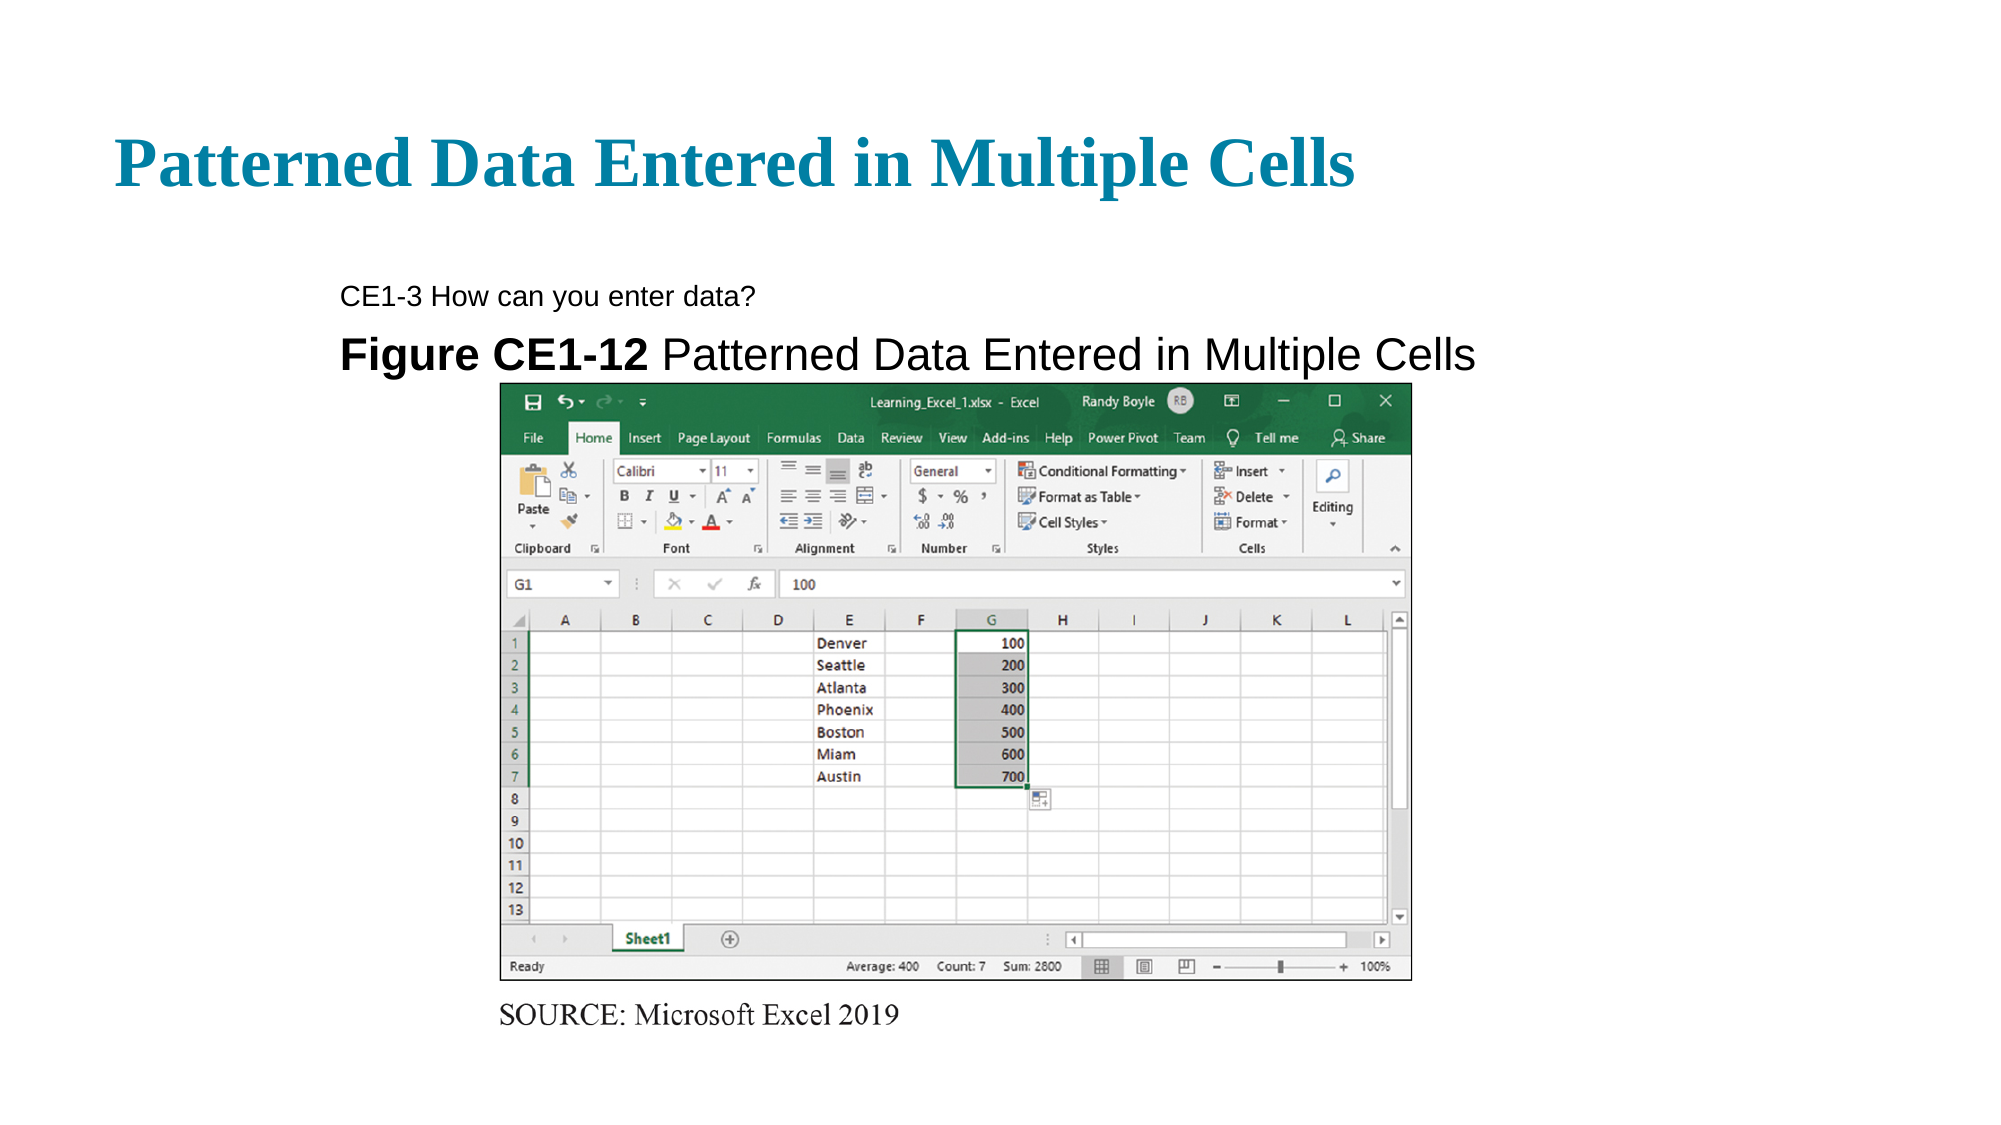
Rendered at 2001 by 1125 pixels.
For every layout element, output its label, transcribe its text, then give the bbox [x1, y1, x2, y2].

title Patterned Data Entered in Multiple Cells [99, 35, 1900, 216]
list CE1-3 How can you enter data? Figure C E 1-12 Patterned Data Entered in Multiple Cells [324, 262, 1675, 382]
picture [497, 380, 1413, 1026]
